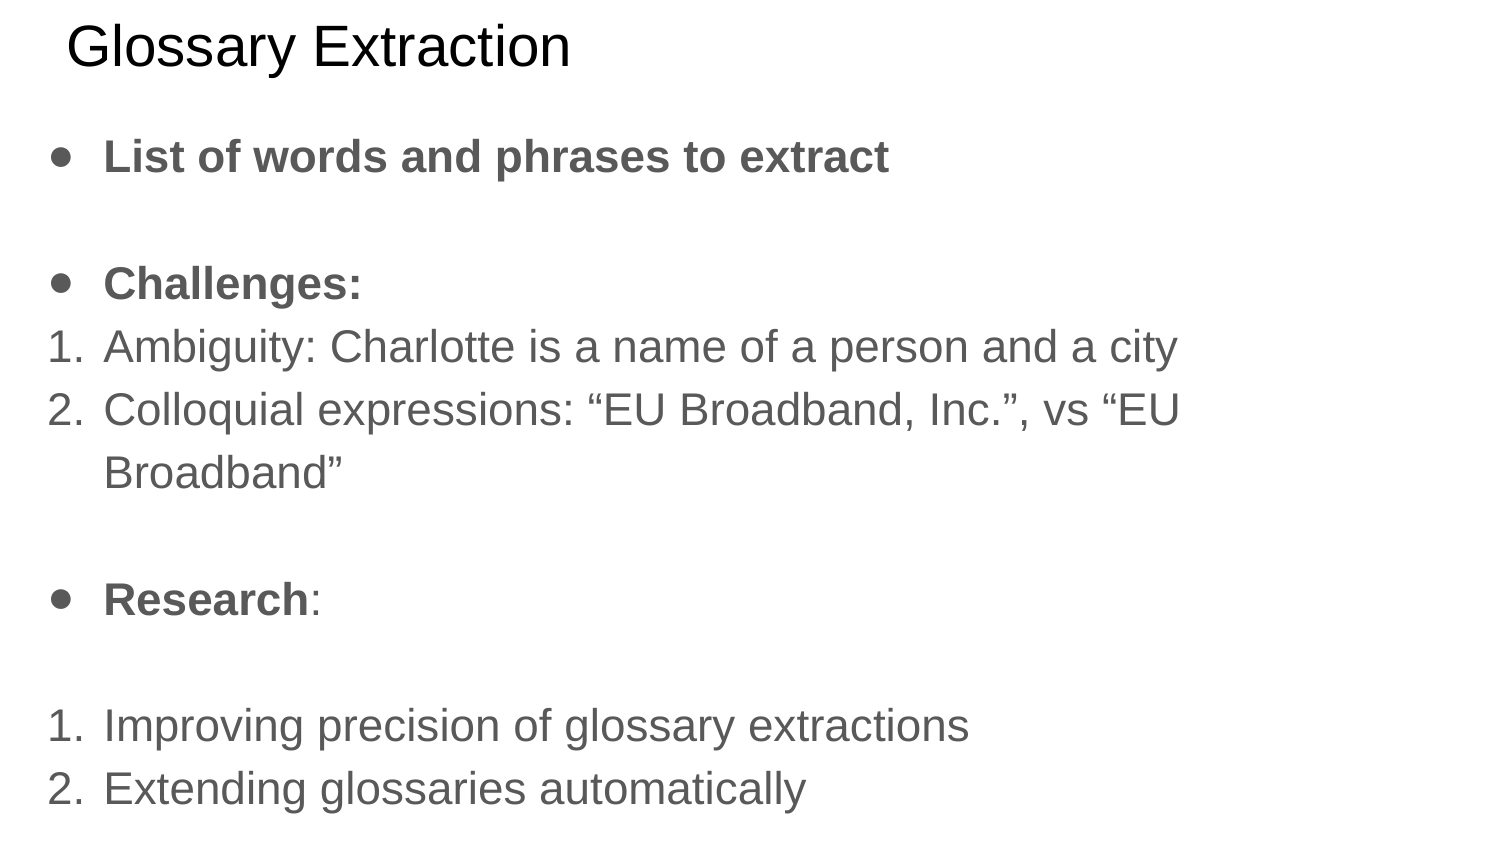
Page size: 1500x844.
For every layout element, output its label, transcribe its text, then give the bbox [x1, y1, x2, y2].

list List of words and phrases to extract Challenges: Ambiguity: Charlotte is a name of a person and a city Colloquial expressions: “EU Broadband, Inc.”, vs “EU Broadband” Research: Improving precision of glossary extractions Extending glossaries automatically [13, 103, 1411, 792]
title Glossary Extraction [51, 0, 1449, 87]
